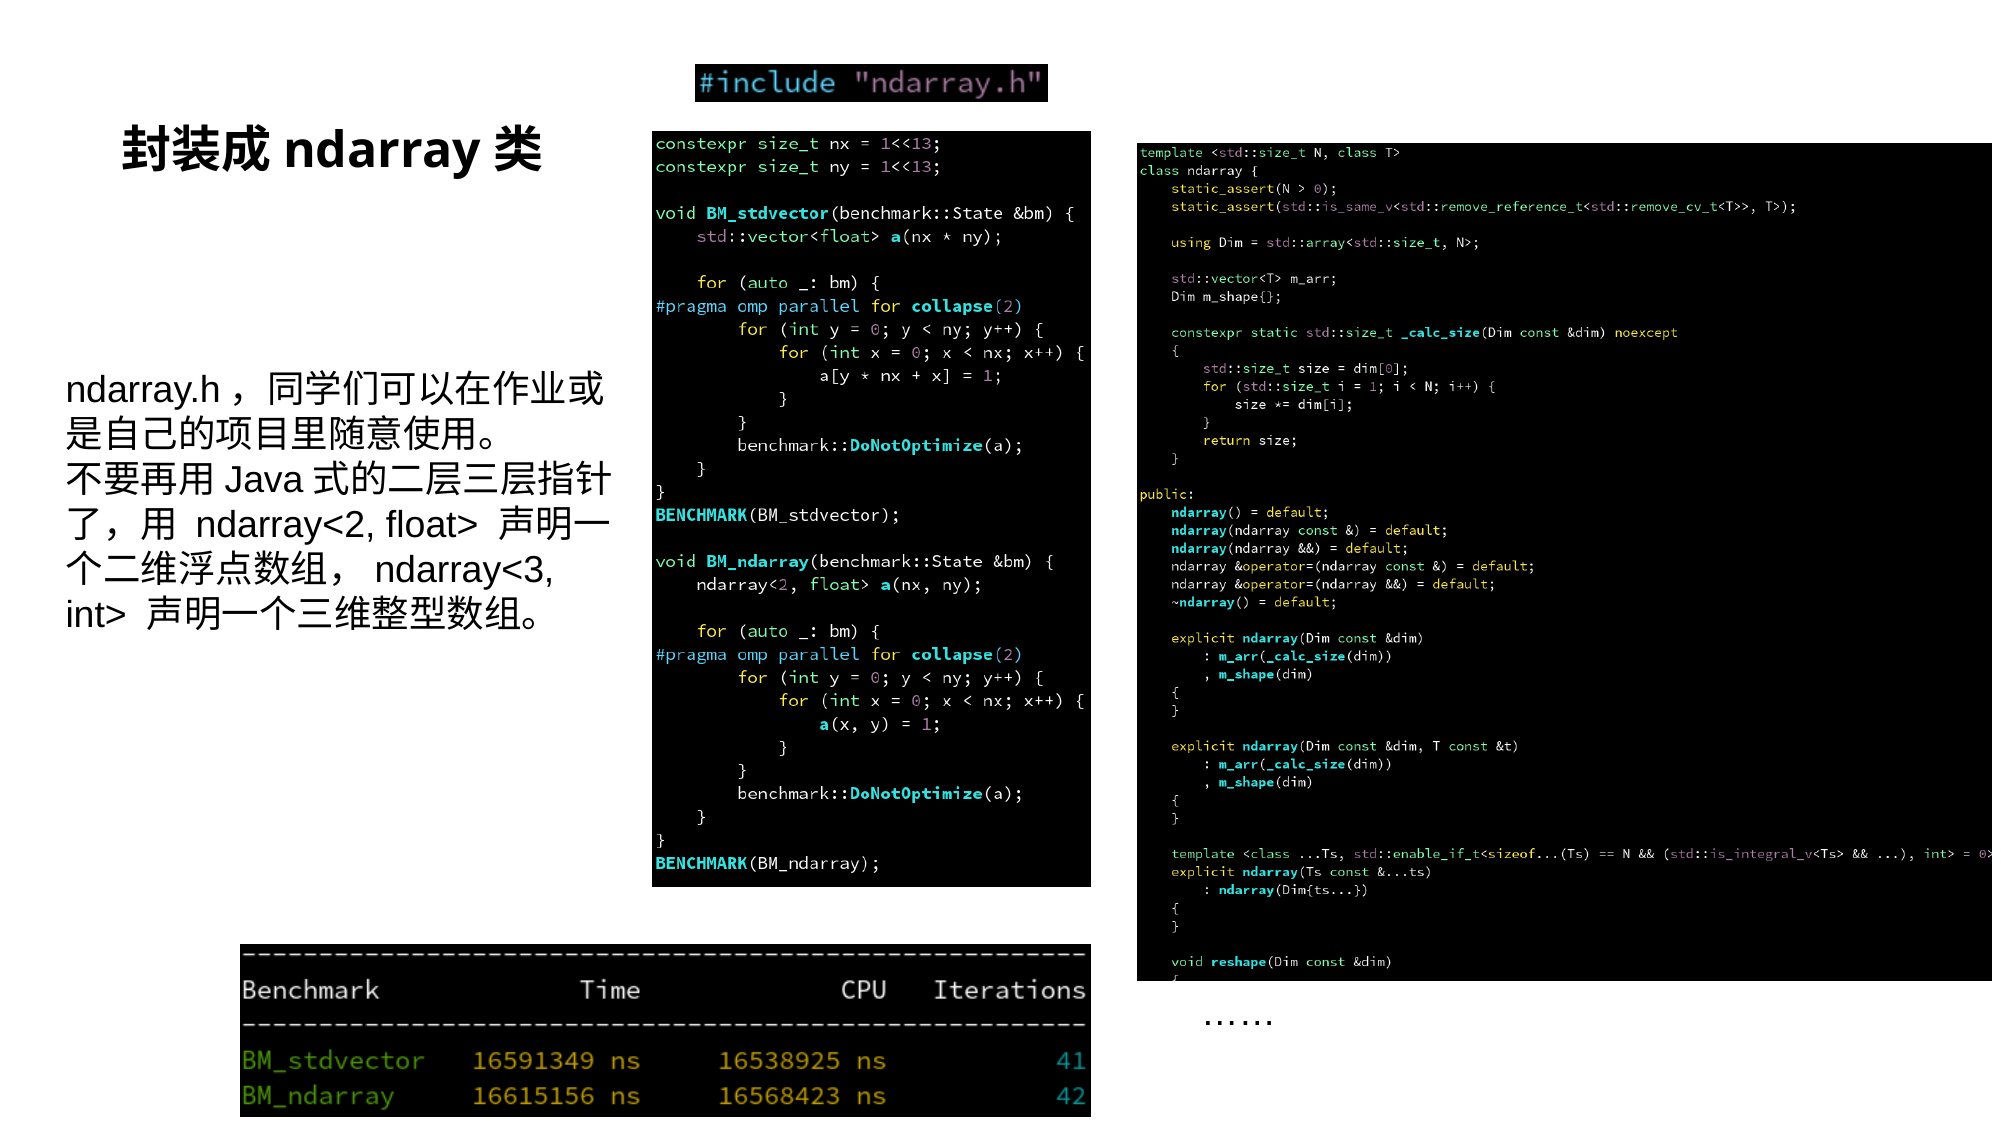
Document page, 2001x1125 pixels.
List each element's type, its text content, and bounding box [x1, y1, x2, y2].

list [652, 131, 1091, 887]
text_box …… [1186, 981, 1653, 1041]
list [240, 944, 1091, 1117]
text_box ndarray.h，同学们可以在作业或是自己的项目里随意使用。 不要再用Java式的二层三层指针了，用 ndarray<2, float> 声明一个二维浮点数组，ndarray<3, int> 声明一个三维整型数组。 [50, 358, 636, 643]
picture [695, 64, 1048, 103]
picture [1137, 143, 1992, 981]
title 封装成ndarray类 [106, 42, 1832, 260]
